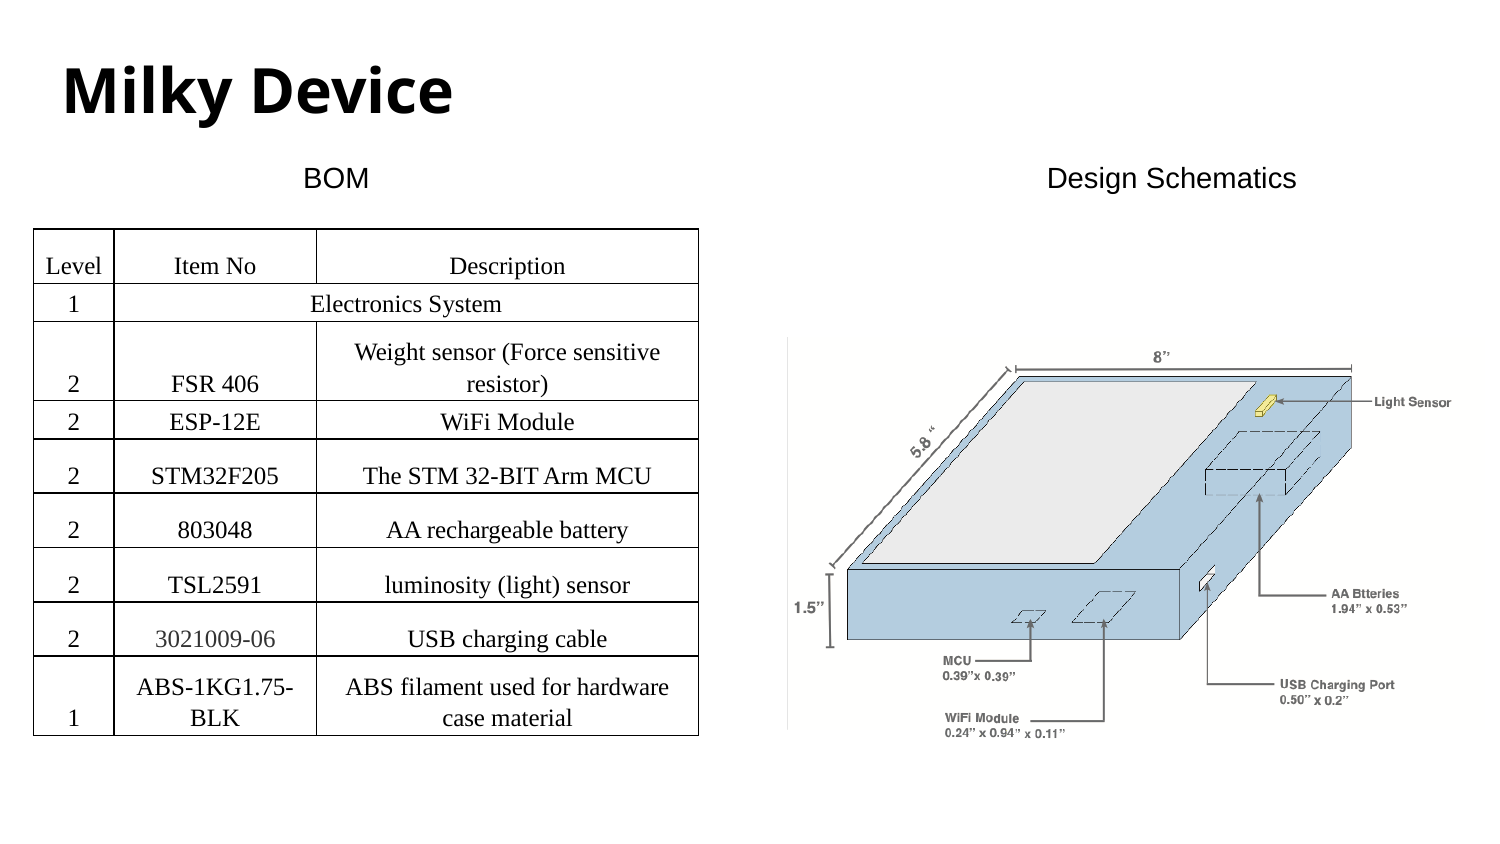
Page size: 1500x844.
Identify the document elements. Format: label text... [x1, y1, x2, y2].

picture [768, 336, 1485, 773]
table_cell WiFi Module [317, 401, 698, 438]
table_cell 2 [34, 322, 113, 400]
table_cell AA rechargeable battery [317, 494, 698, 547]
table_header Item No [115, 230, 316, 283]
table_cell ABS-1KG1.75-BLK [115, 657, 316, 735]
table_cell ESP-12E [115, 401, 316, 438]
table_cell 3021009-06 [115, 603, 316, 655]
table_cell Electronics System [115, 284, 698, 321]
table_cell The STM 32-BIT Arm MCU [317, 440, 698, 492]
table_cell FSR 406 [115, 322, 316, 400]
table_cell ABS filament used for hardware case material [317, 657, 698, 735]
table_cell 2 [34, 494, 113, 547]
table_cell 2 [34, 401, 113, 438]
table_header Level [34, 230, 113, 283]
table_cell 2 [34, 603, 113, 655]
table_cell 1 [34, 284, 113, 321]
table_cell 2 [34, 548, 113, 601]
table_cell STM32F205 [115, 440, 316, 492]
table_cell 803048 [115, 494, 316, 547]
table_cell luminosity (light) sensor [317, 548, 698, 601]
table_header Description [317, 230, 698, 283]
text_box Design Schematics [954, 143, 1391, 192]
text_box BOM [122, 143, 559, 192]
text_box Milky Device [46, 36, 1439, 144]
table_cell Weight sensor (Force sensitive resistor) [317, 322, 698, 400]
table_cell USB charging cable [317, 603, 698, 655]
table_cell 1 [34, 657, 113, 735]
table_cell 2 [34, 440, 113, 492]
table_cell TSL2591 [115, 548, 316, 601]
